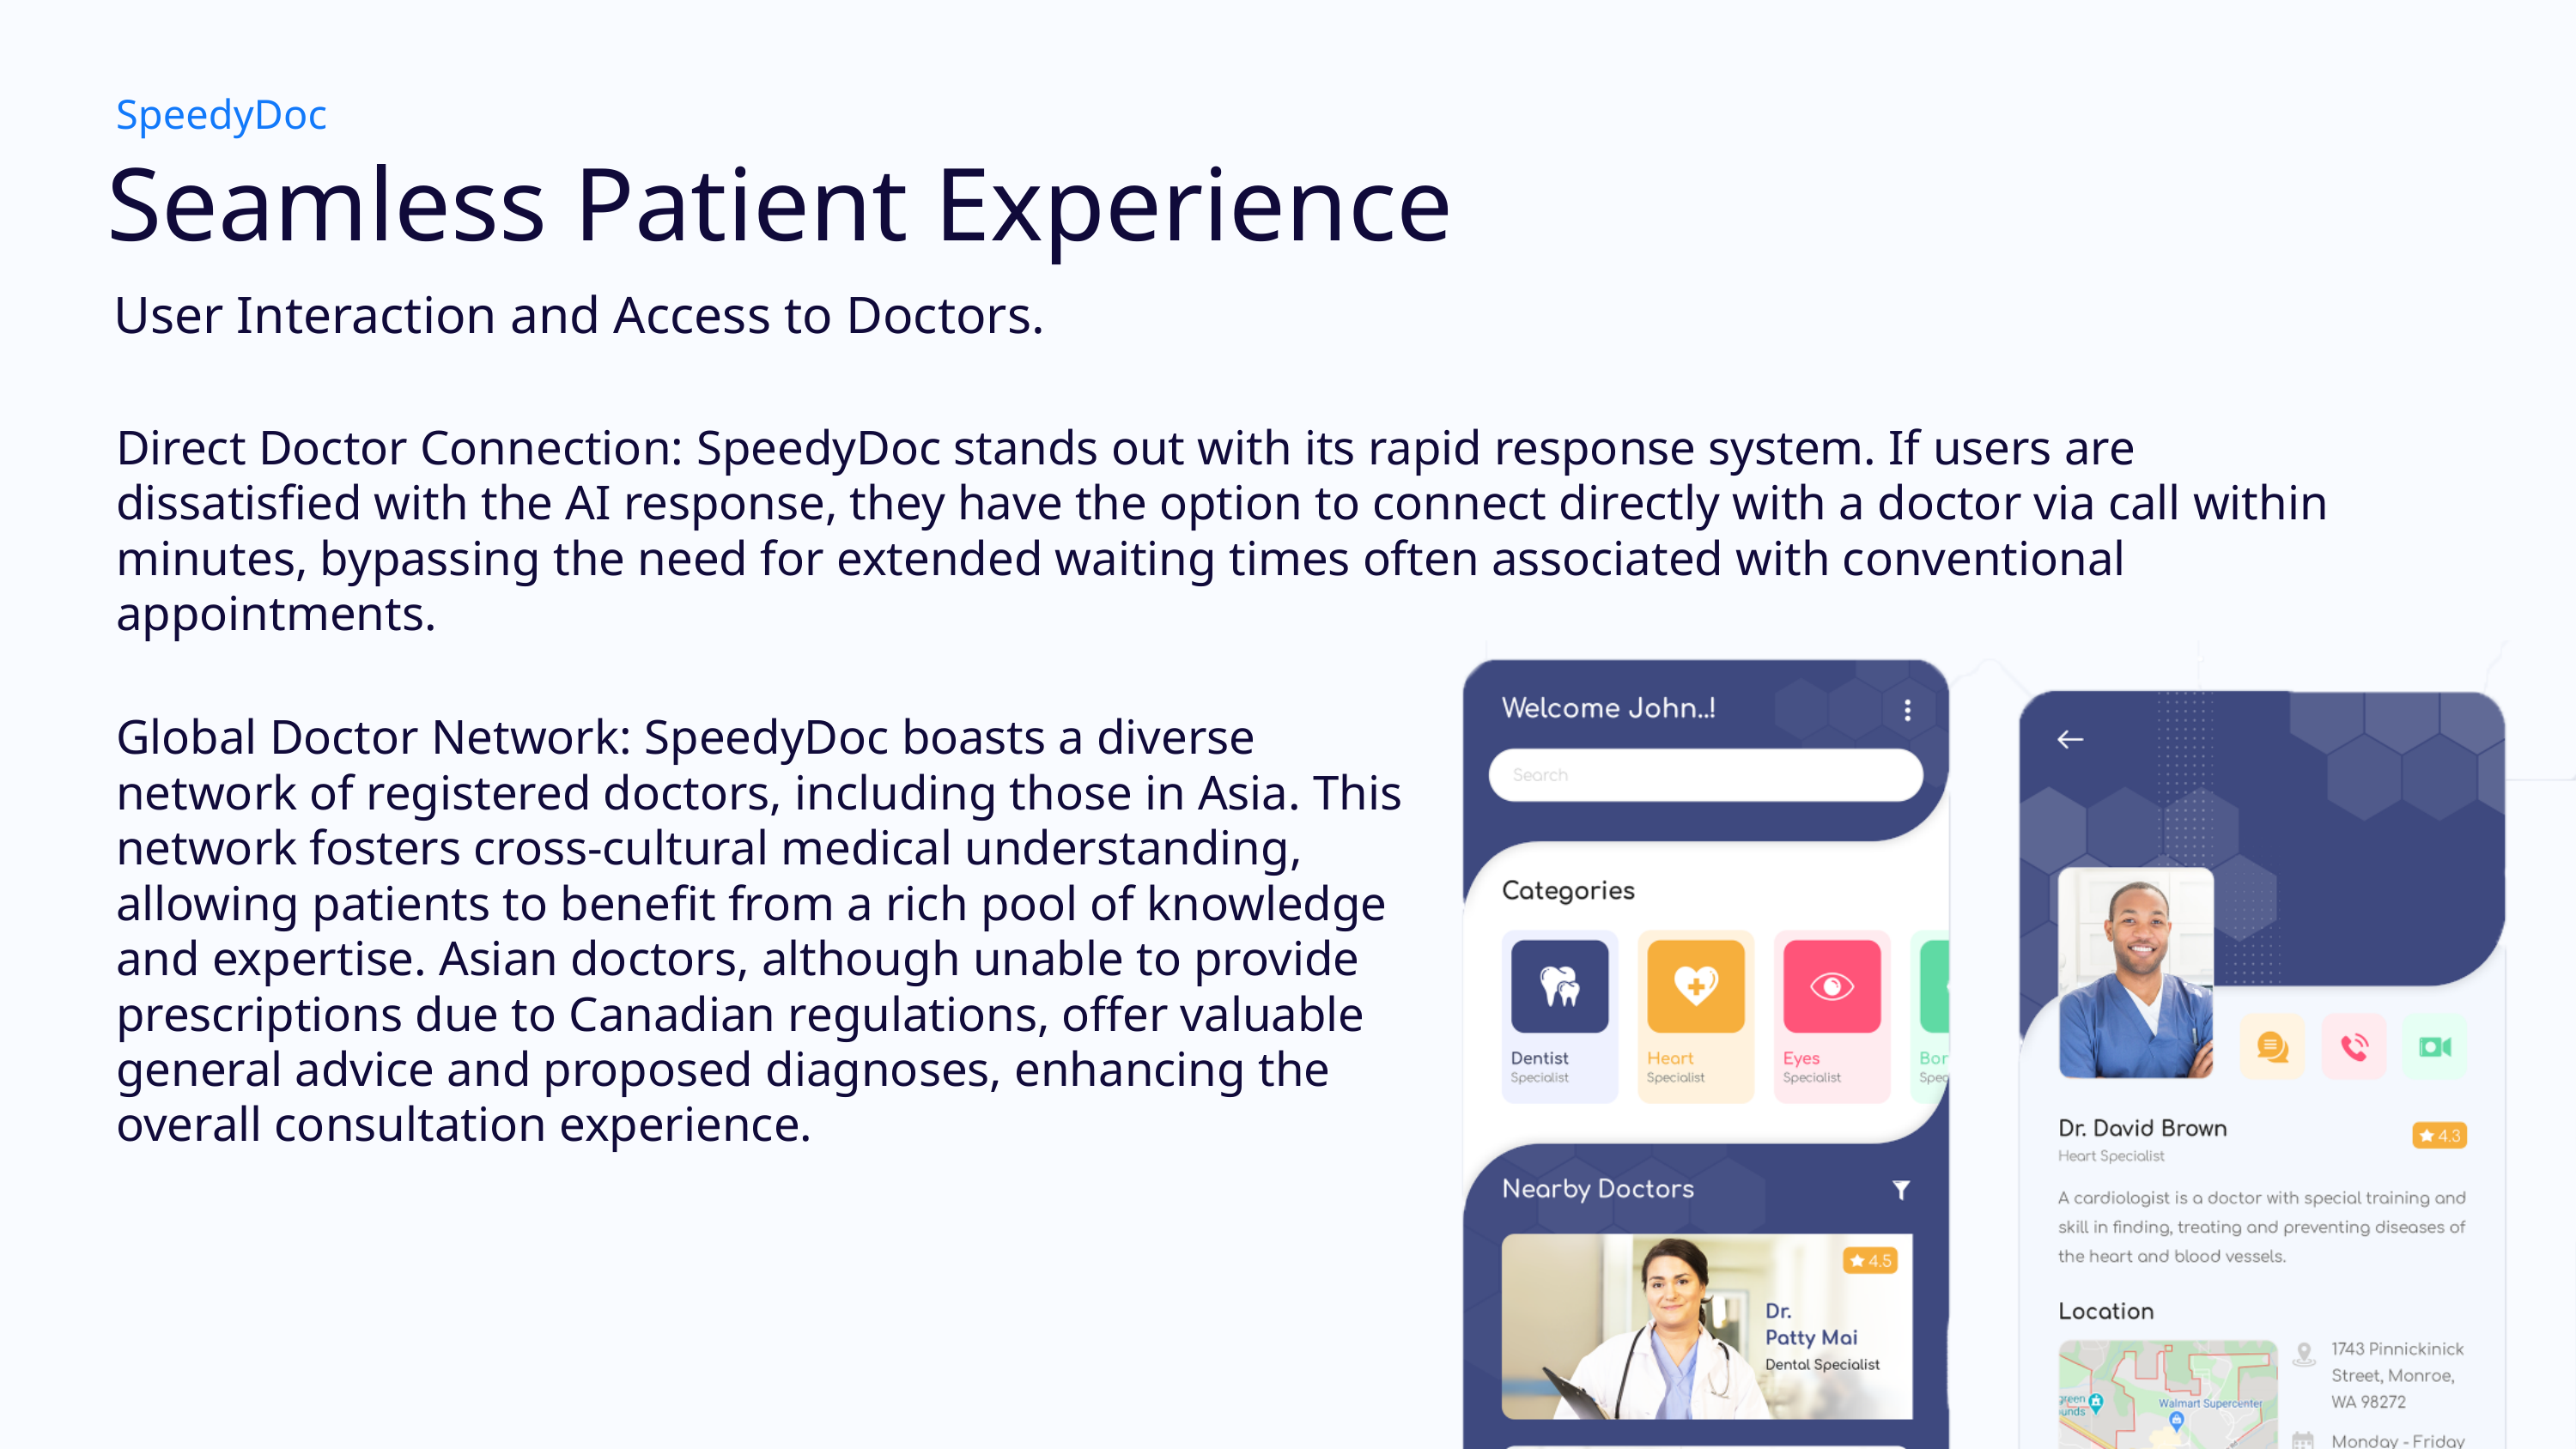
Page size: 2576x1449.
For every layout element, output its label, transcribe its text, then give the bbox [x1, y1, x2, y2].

text_box Seamless Patient Experience [106, 142, 1568, 261]
text_box SpeedyDoc [116, 72, 705, 137]
text_box [1316, 640, 2576, 1449]
text_box User Interaction and Access to Doctors. [113, 284, 1133, 344]
text_box Global Doctor Network: SpeedyDoc boasts a diverse network of registered doctors, including those in Asia. This network fosters cross-cultural medical understanding, allowing patients to benefit from a rich pool of knowledge and expertise. Asian doctors, although unable to provide prescriptions due to Canadian regulations, offer valuable general advice and proposed diagnoses, enhancing the overall consultation experience. [116, 708, 1405, 1151]
text_box Direct Doctor Connection: SpeedyDoc stands out with its rapid response system. If users are dissatisfied with the AI response, they have the option to connect directly with a doctor via call within minutes, bypassing the need for extended waiting times often associated with conventional appointments. [116, 418, 2394, 640]
